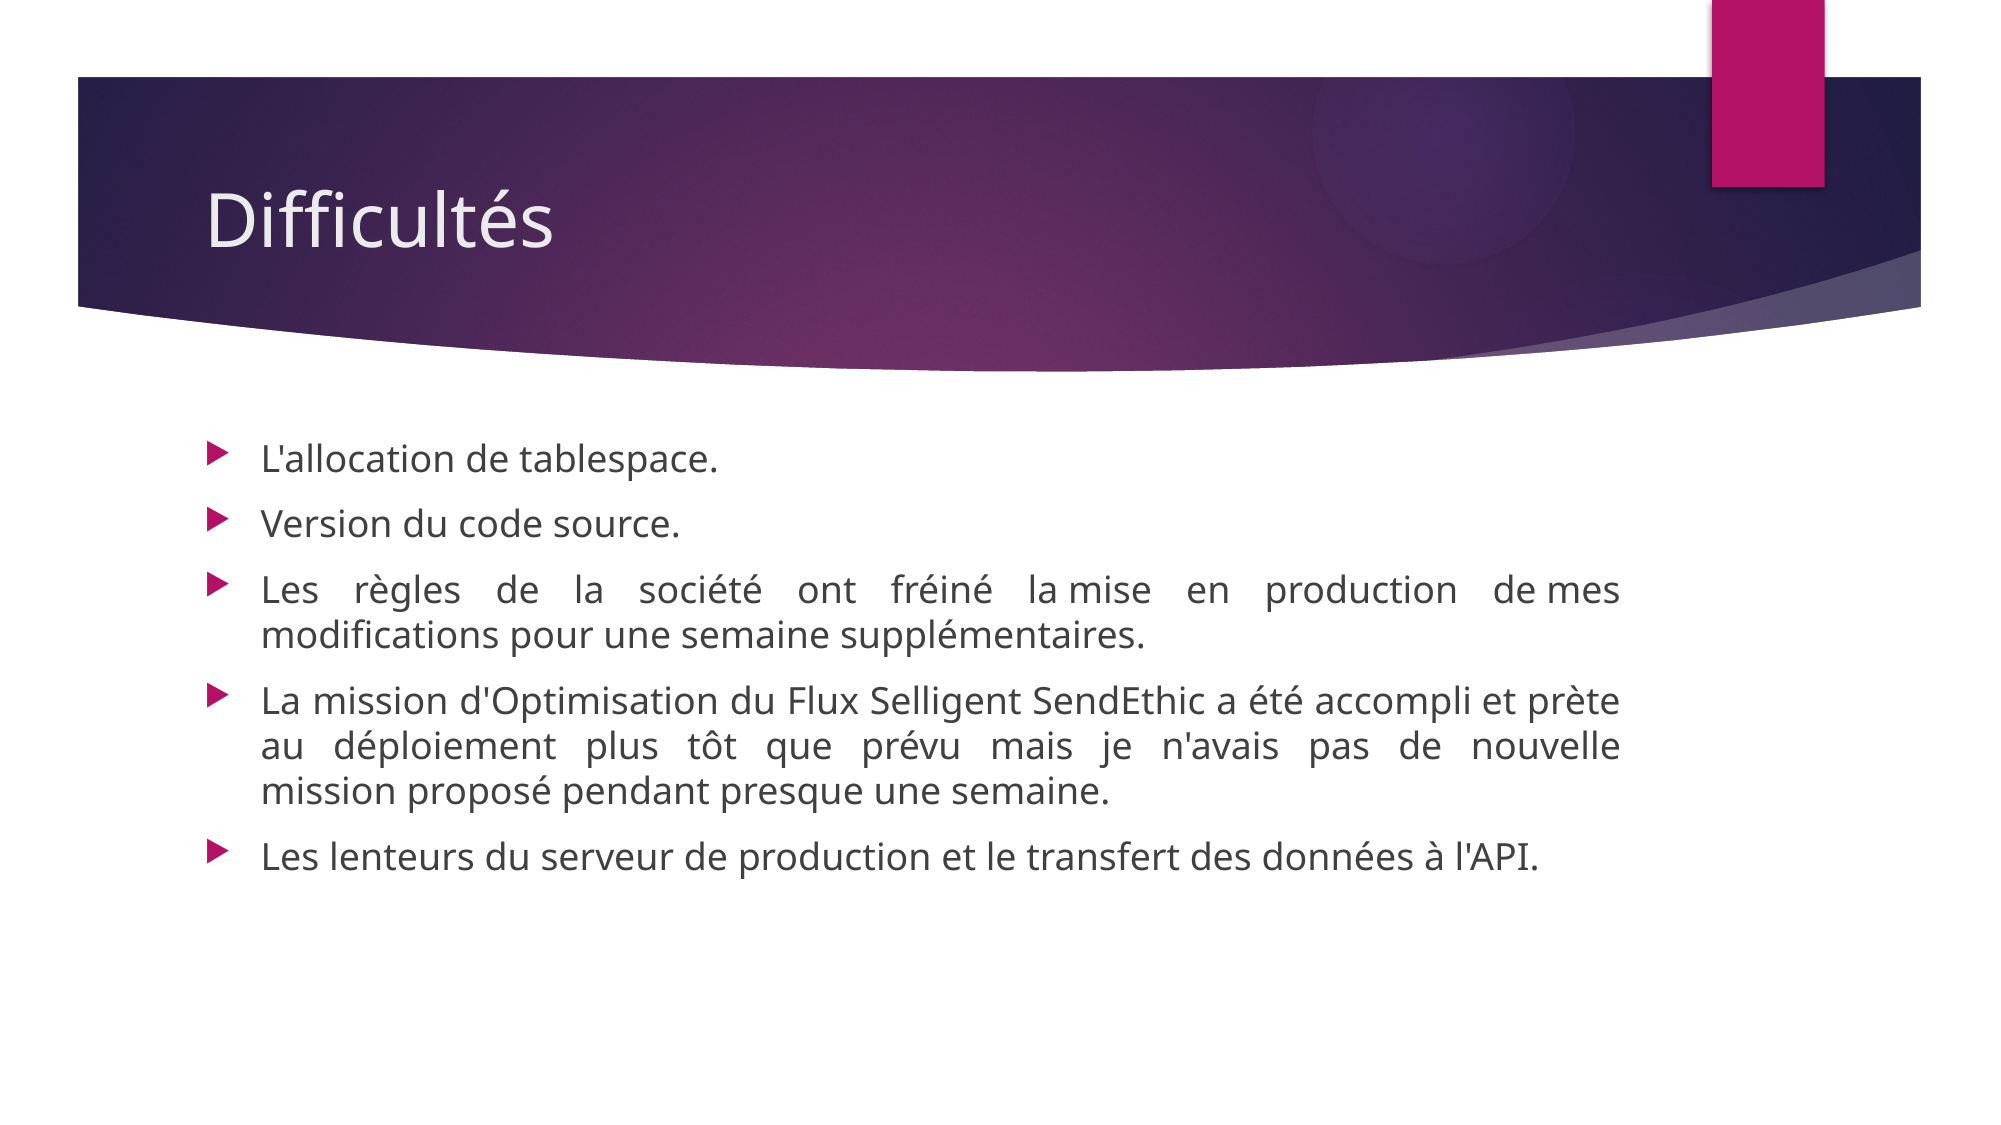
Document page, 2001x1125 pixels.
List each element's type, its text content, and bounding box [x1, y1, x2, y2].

title Difficultés [189, 159, 1627, 276]
list L'allocation de tablespace. Version du code source. Les règles de la société ont fréiné la mise en production de mes modifications pour une semaine supplémentaires. La mission d'Optimisation du Flux Selligent SendEthic a été accompli et prète au déploiement plus tôt que prévu mais je n'avais pas de nouvelle mission proposé pendant presque une semaine. Les lenteurs du serveur de production et le transfert des données à l'API. [189, 427, 1638, 988]
